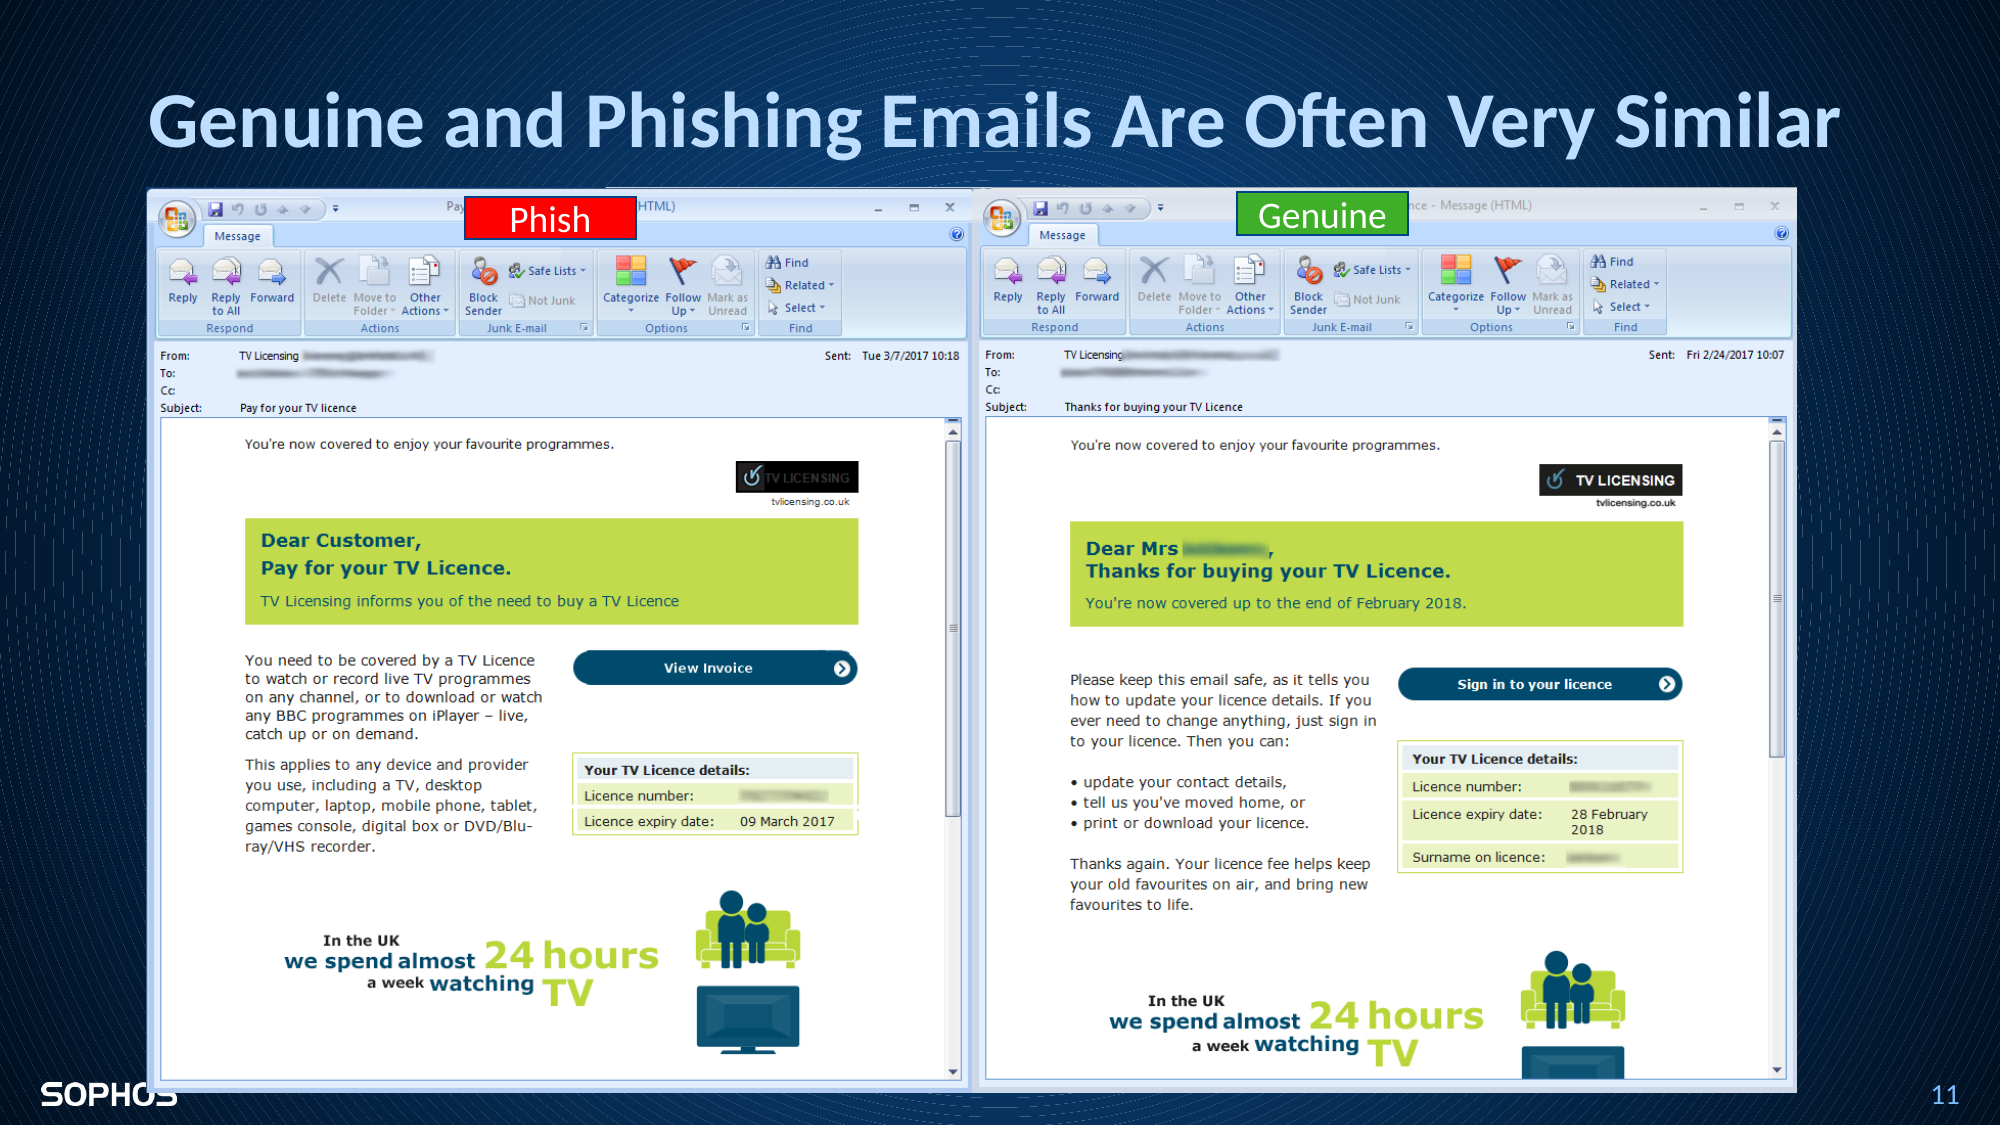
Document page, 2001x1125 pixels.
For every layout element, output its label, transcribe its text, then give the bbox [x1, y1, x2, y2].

picture [41, 187, 1797, 1106]
slide_number 11 [1915, 1062, 1999, 1123]
title Genuine and Phishing Emails Are Often Very Similar [68, 46, 1923, 197]
